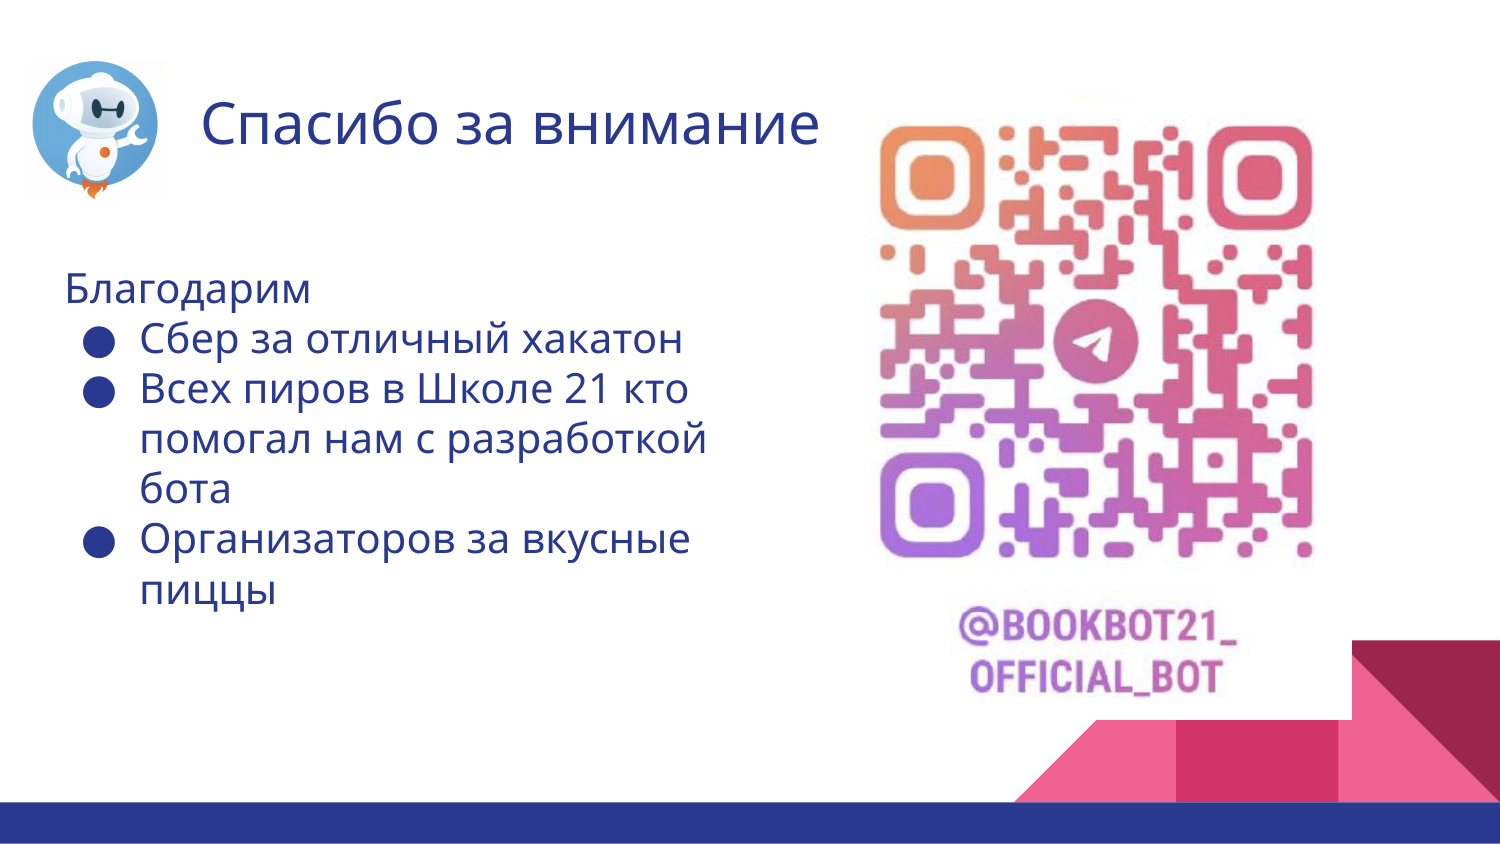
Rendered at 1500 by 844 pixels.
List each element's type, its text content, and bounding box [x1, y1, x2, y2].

title Благодарим Сбер за отличный хакатон Всех пиров в Школе 21 кто помогал нам с разработкой бота Организаторов за вкусные пиццы [49, 246, 825, 720]
picture [844, 92, 1352, 720]
picture [26, 61, 167, 202]
title Спасибо за внимание [184, 71, 1008, 172]
